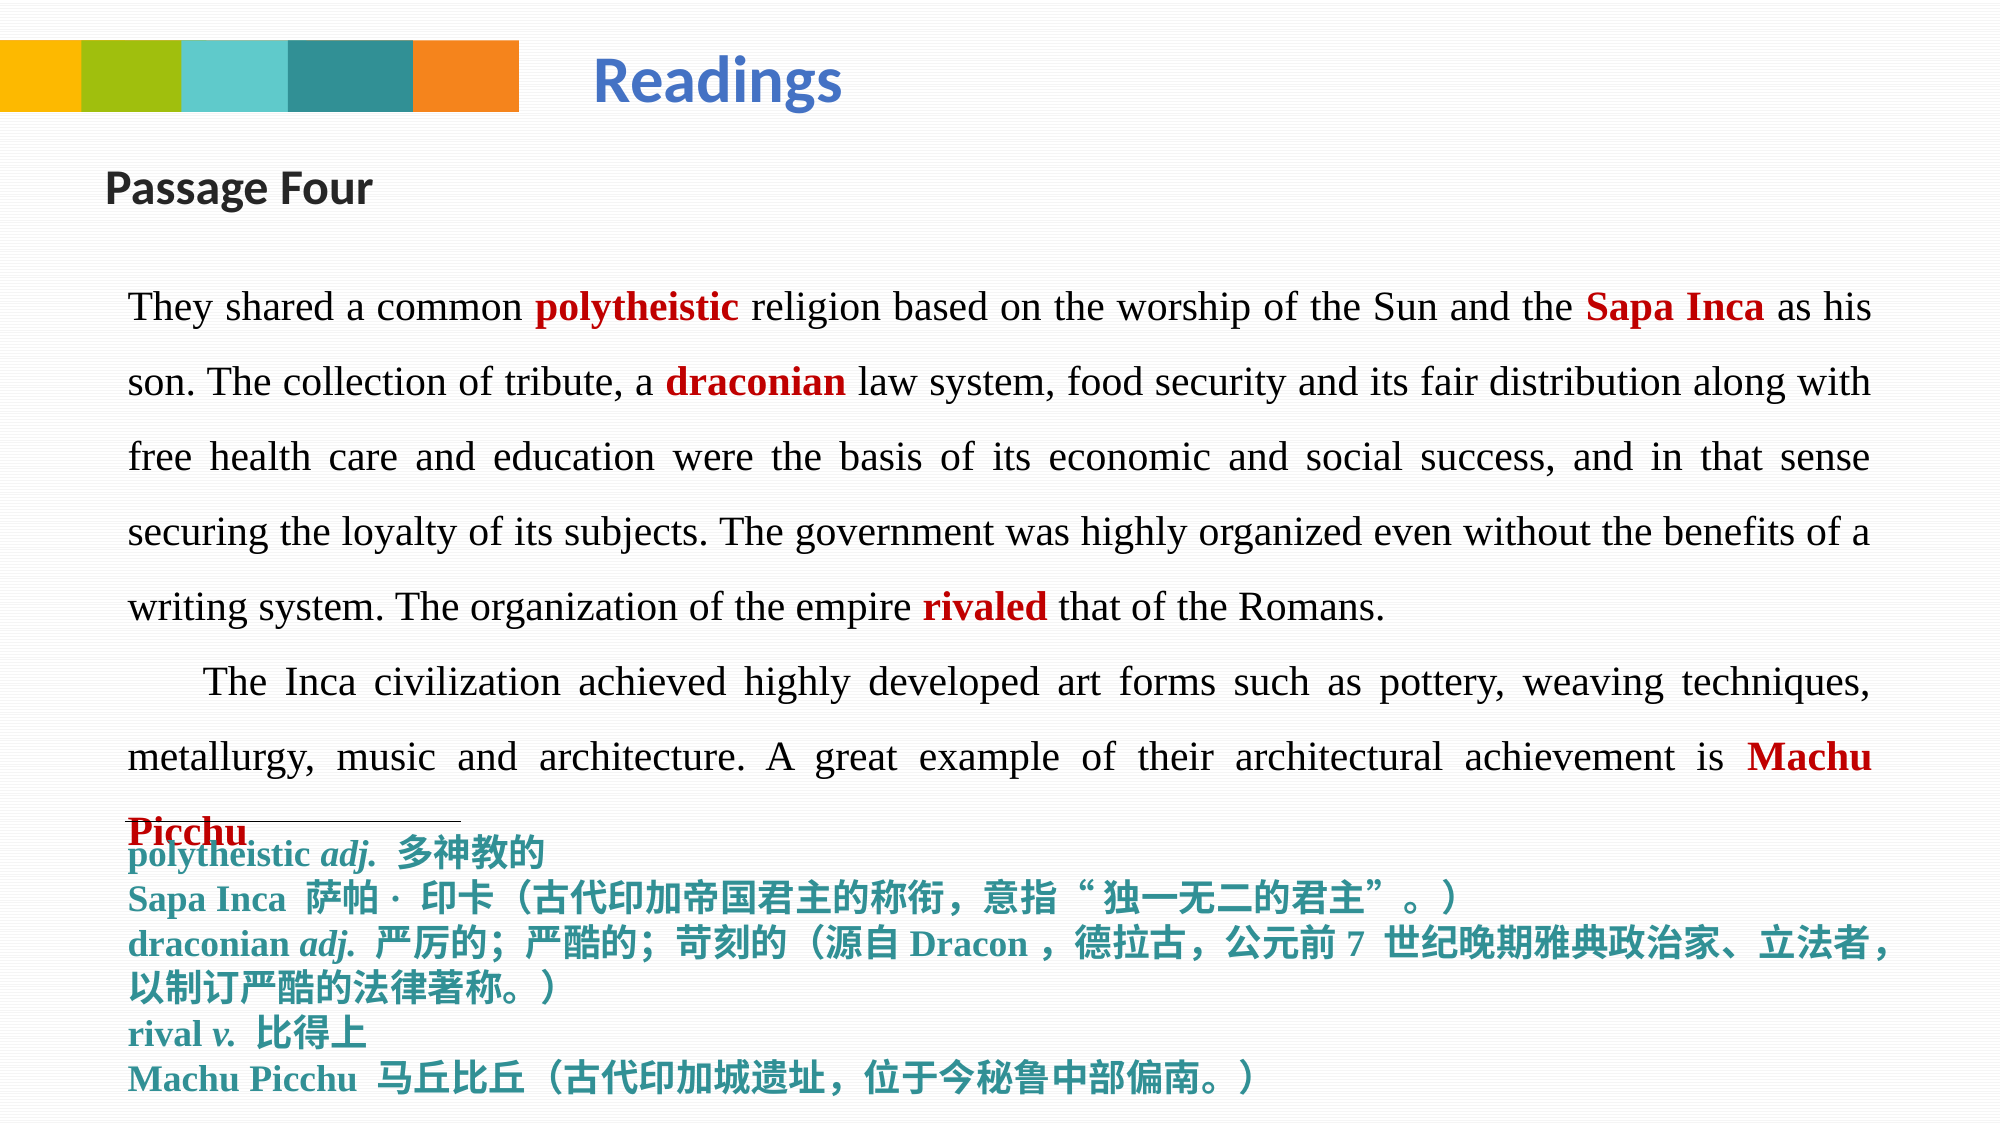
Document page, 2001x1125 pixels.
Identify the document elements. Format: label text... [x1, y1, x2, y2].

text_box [0, 40, 520, 112]
text_box Readings [578, 28, 858, 124]
text_box Passage Four [90, 146, 389, 222]
text_box polytheistic adj. 多神教的 Sapa Inca 萨帕· 印卡（古代印加帝国君主的称衔，意指“ 独一无二的君主”。） draconian adj. 严厉的；严酷的；苛刻的（源自Dracon，德拉古，公元前7 世纪晚期雅典政治家、立法者，以制订严酷的法律著称。） rival v. 比得上 Machu Picchu 马丘比丘（古代印加城遗址，位于今秘鲁中部偏南。） [112, 821, 1919, 1107]
text_box They shared a common polytheistic religion based on the worship of the Sun and the Sapa Inca as his son. The collection of tribute, a draconian law system, food security and its fair distribution along with free health care and education were the basis of its economic and social success, and in that sense securing the loyalty of its subjects. The government was highly organized even without the benefits of a writing system. The organization of the empire rivaled that of the Romans. The Inca civilization achieved highly developed art forms such as pottery, weaving techniques, metallurgy, music and architecture. A great example of their architectural achievement is Machu Picchu [112, 245, 1888, 821]
